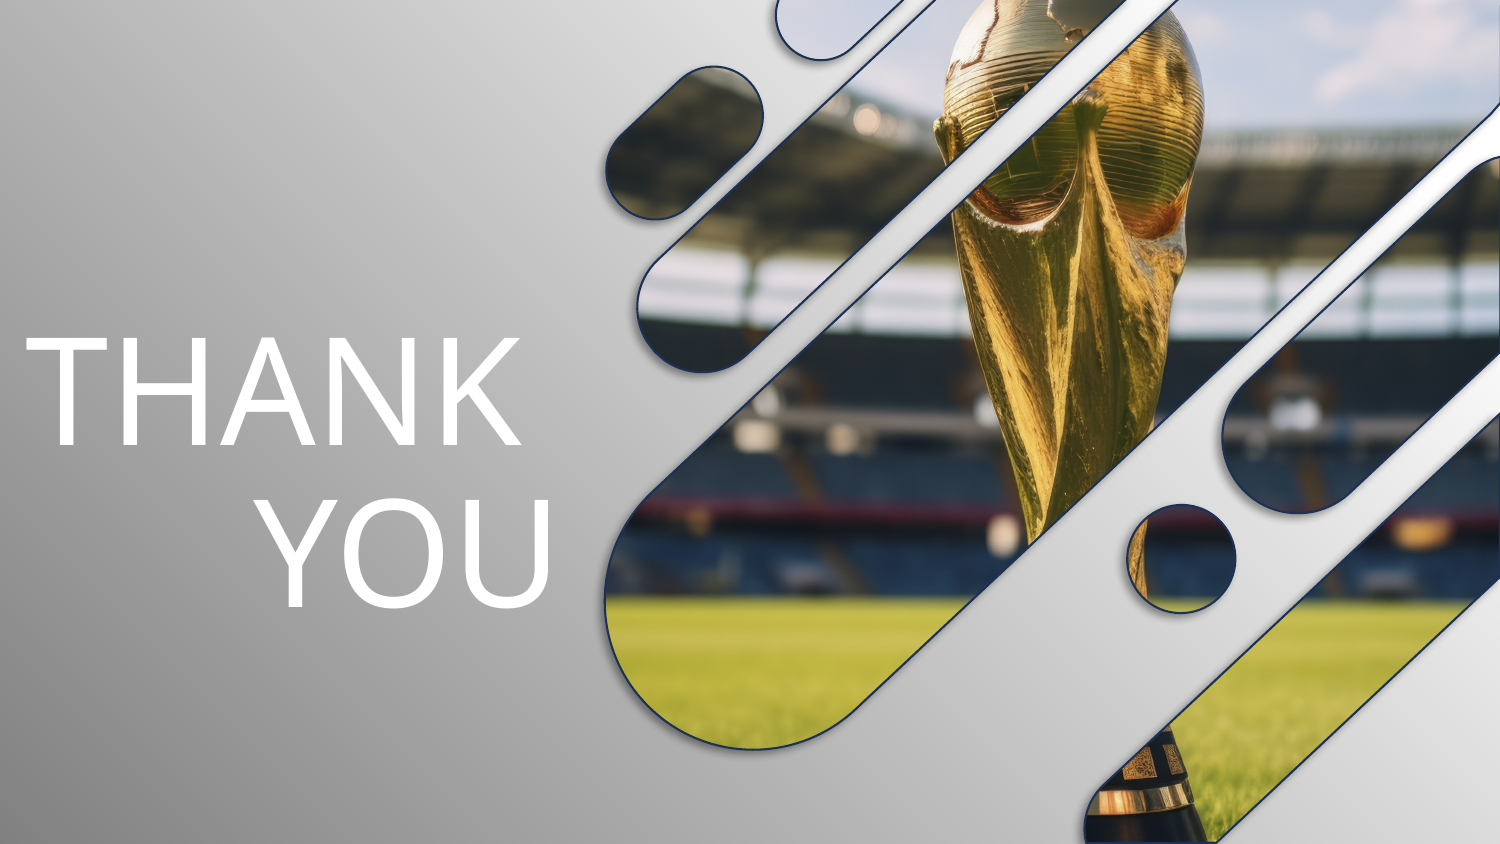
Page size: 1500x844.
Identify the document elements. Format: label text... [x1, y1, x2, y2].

text_box [1083, 412, 1500, 844]
text_box THANK YOU [0, 324, 577, 656]
text_box [603, 0, 1500, 751]
